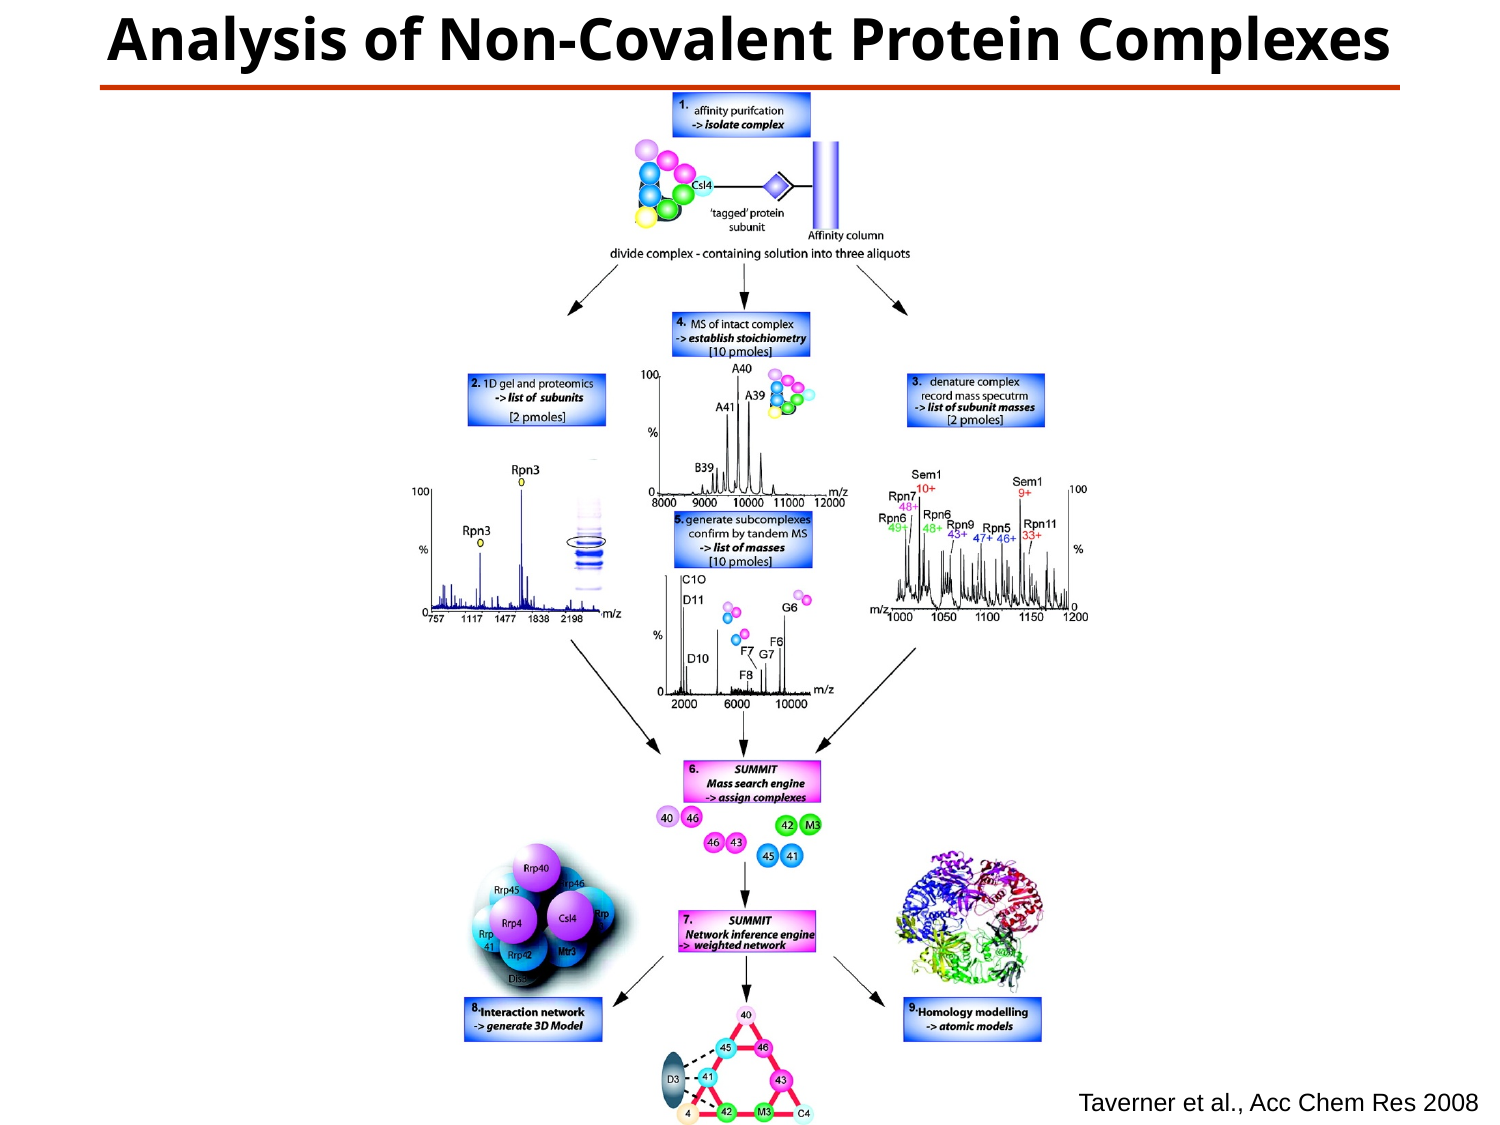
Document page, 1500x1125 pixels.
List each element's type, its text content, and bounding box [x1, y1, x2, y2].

picture [412, 92, 1088, 1125]
text_box Taverner et al., Acc Chem Res 2008 [1091, 1079, 1495, 1125]
title Analysis of Non-Covalent Protein Complexes [74, 0, 1426, 76]
